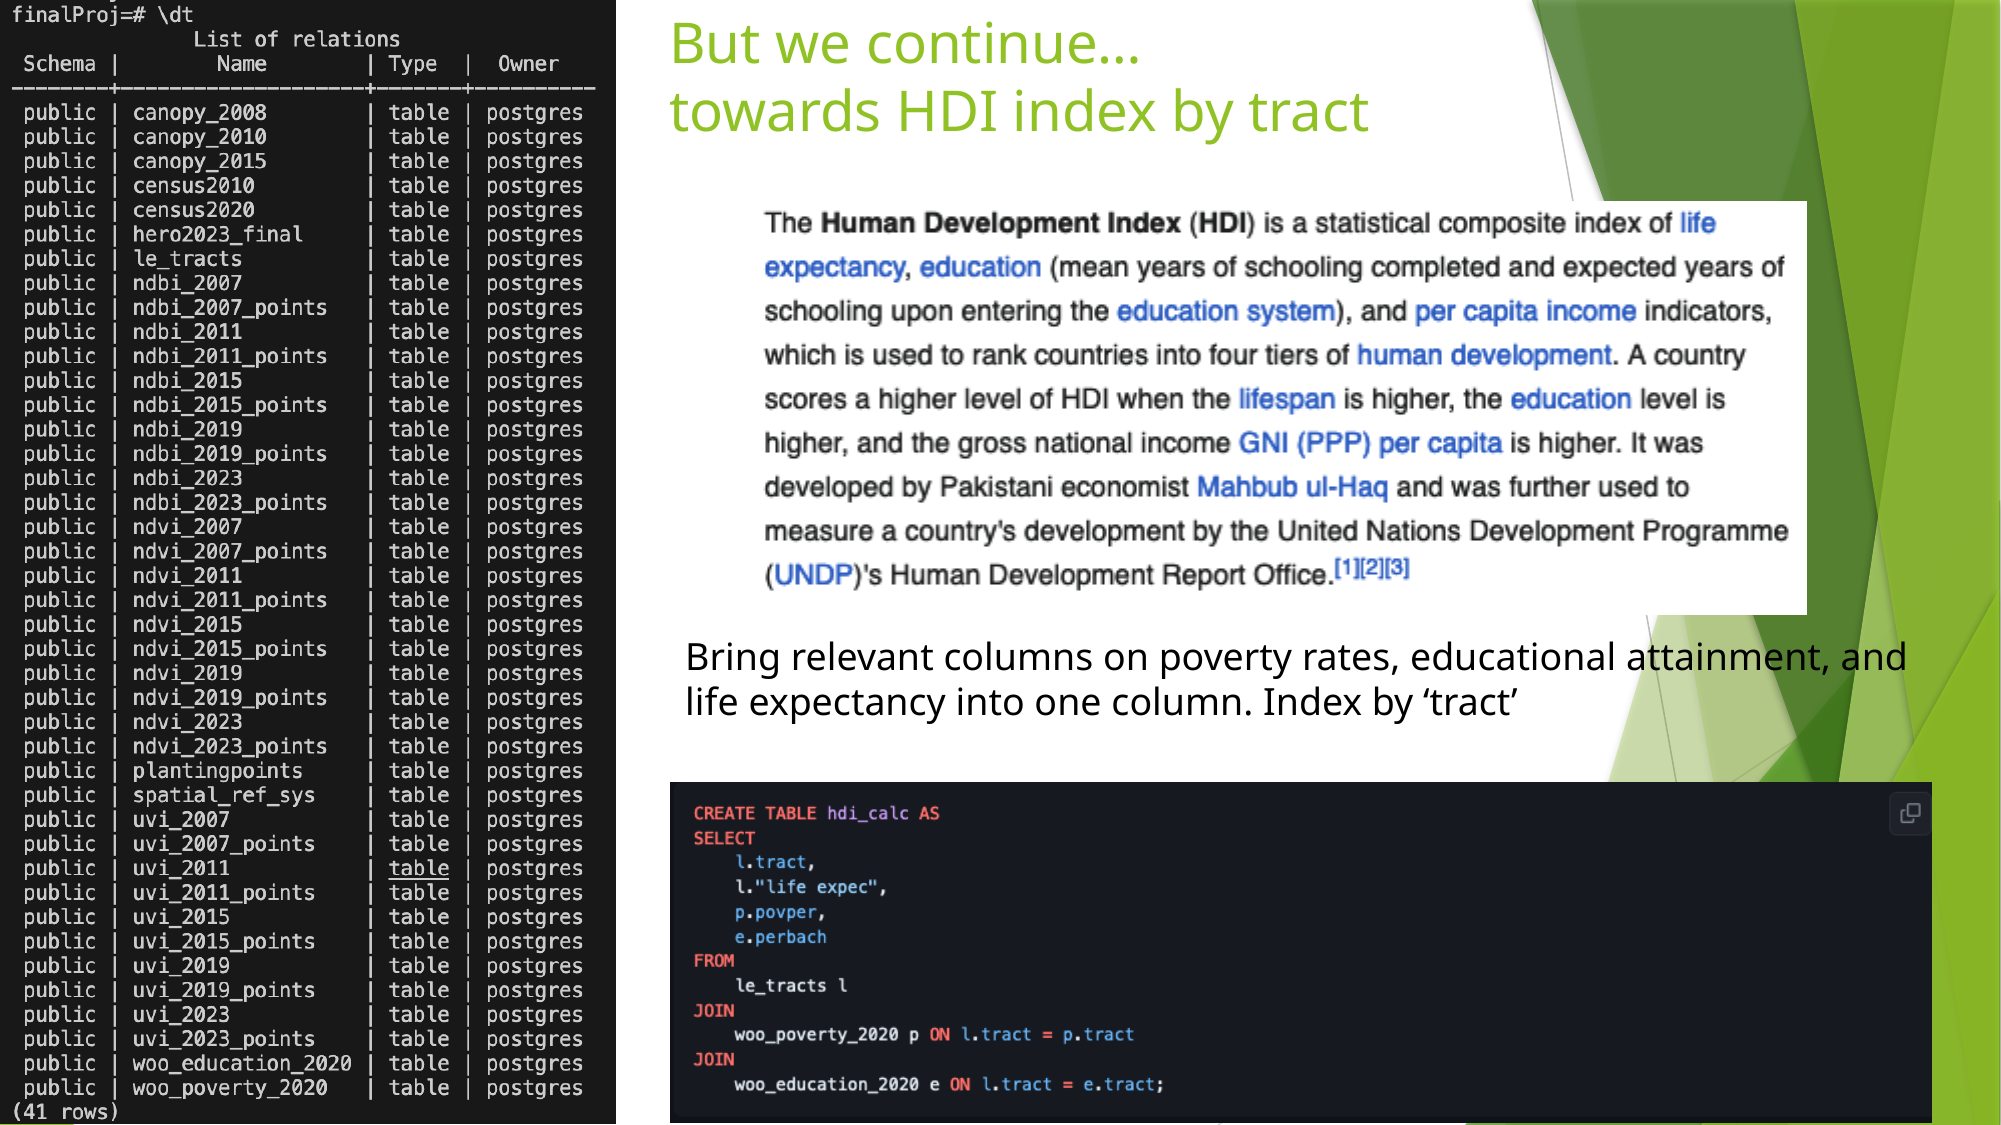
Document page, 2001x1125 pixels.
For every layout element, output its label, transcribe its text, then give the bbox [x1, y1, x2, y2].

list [0, 0, 617, 1124]
picture [758, 200, 1807, 616]
text_box Bring relevant columns on poverty rates, educational attainment, and life expectancy into one column. Index by ‘tract’ [670, 625, 1932, 731]
picture [669, 781, 1932, 1124]
title But we continue… towards HDI index by tract [654, 0, 1791, 151]
